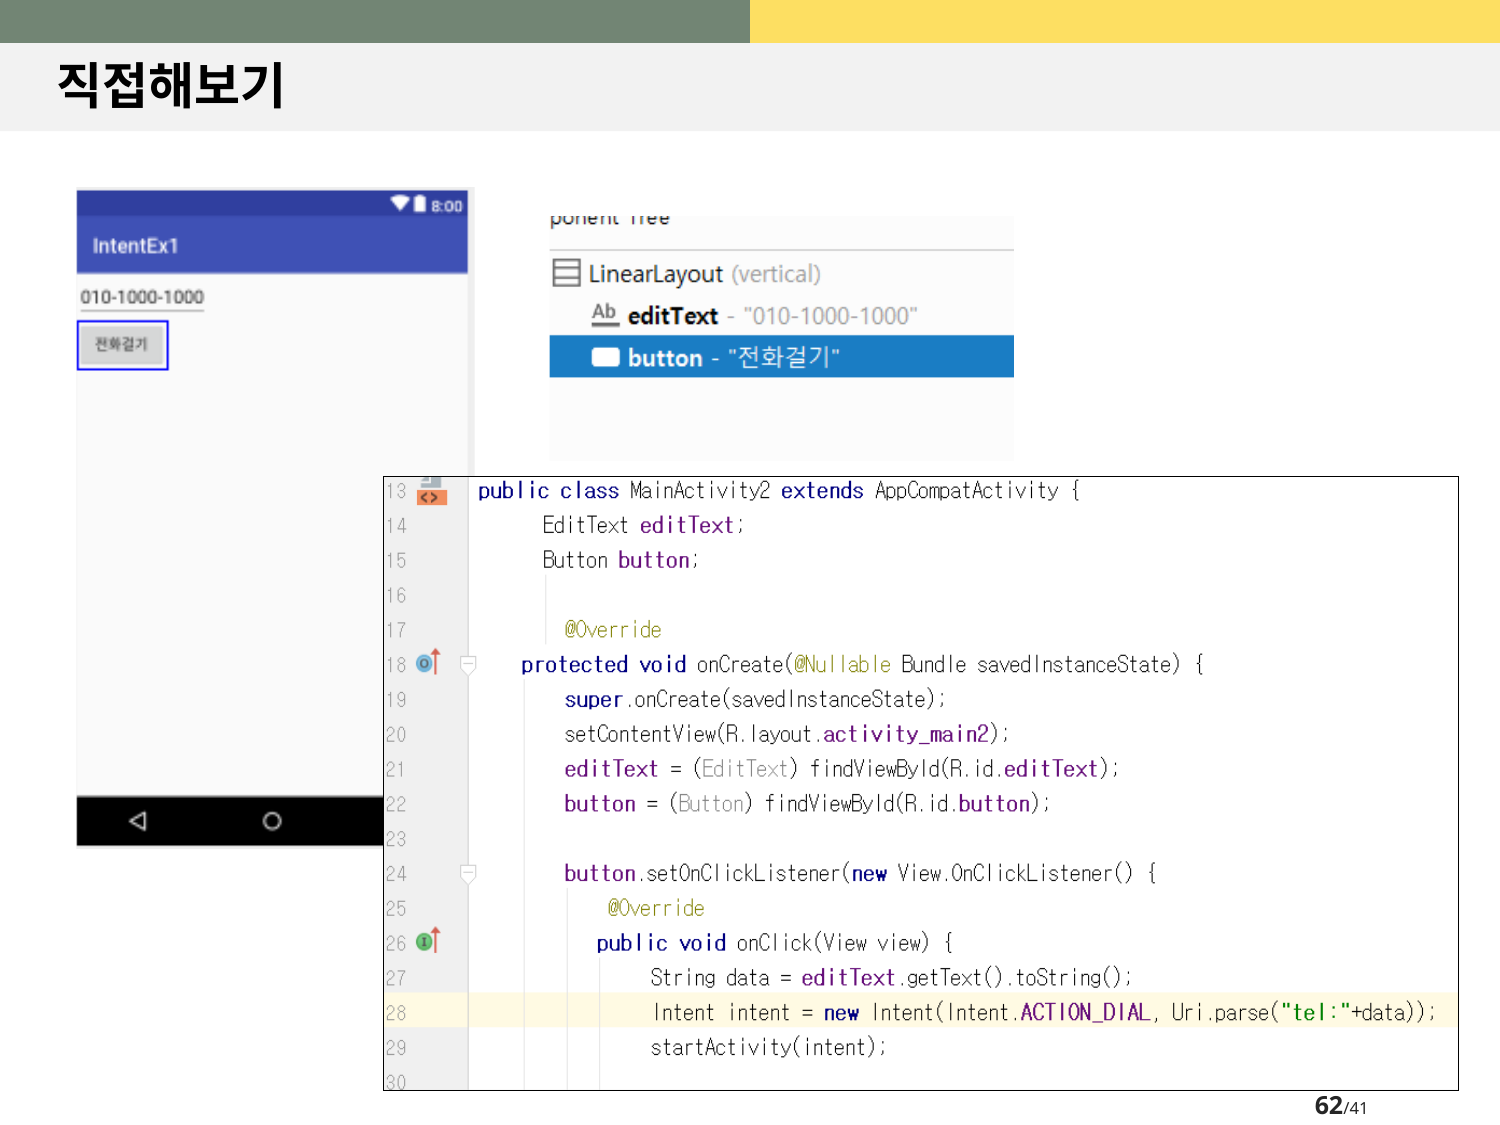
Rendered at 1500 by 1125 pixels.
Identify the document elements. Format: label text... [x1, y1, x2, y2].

picture [549, 215, 1015, 461]
title 직접해보기 [41, 42, 1459, 128]
picture [76, 187, 1459, 1091]
